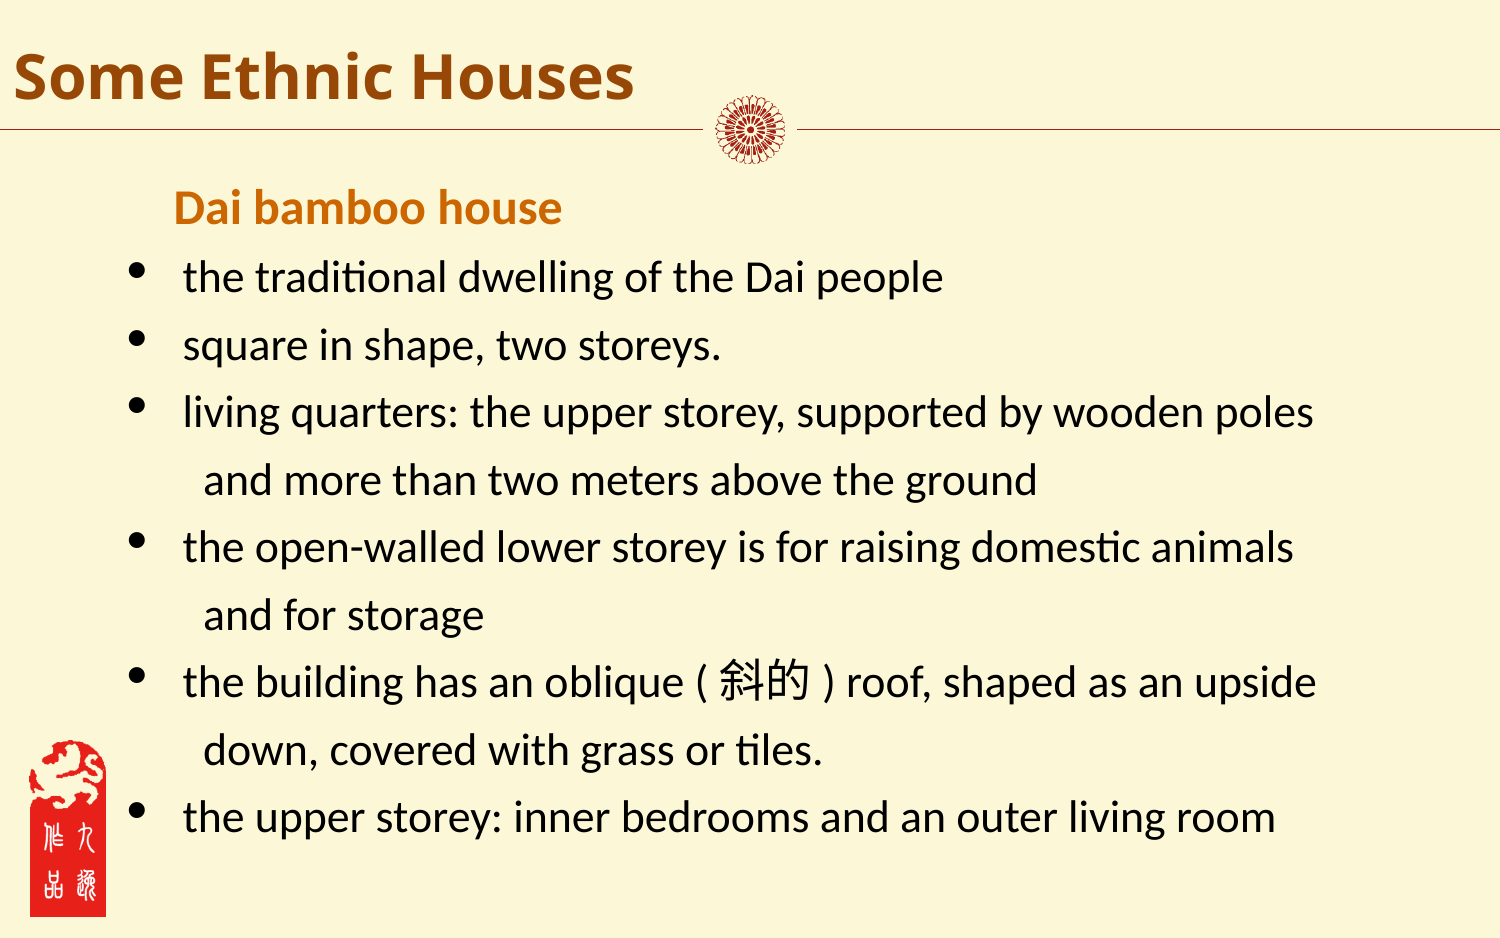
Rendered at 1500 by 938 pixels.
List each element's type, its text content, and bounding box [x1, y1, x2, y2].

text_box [0, 94, 1500, 165]
text_box Dai bamboo house the traditional dwelling of the Dai people square in shape, two storeys. living quarters: the upper storey, supported by wooden poles and more than two meters above the ground the open-walled lower storey is for raising domestic animals and for storage the building has an oblique (斜的) roof, shaped as an upside down, covered with grass or tiles. the upper storey: inner bedrooms and an outer living room [88, 174, 1380, 938]
picture [29, 740, 88, 917]
text_box Some Ethnic Houses [0, 10, 715, 94]
